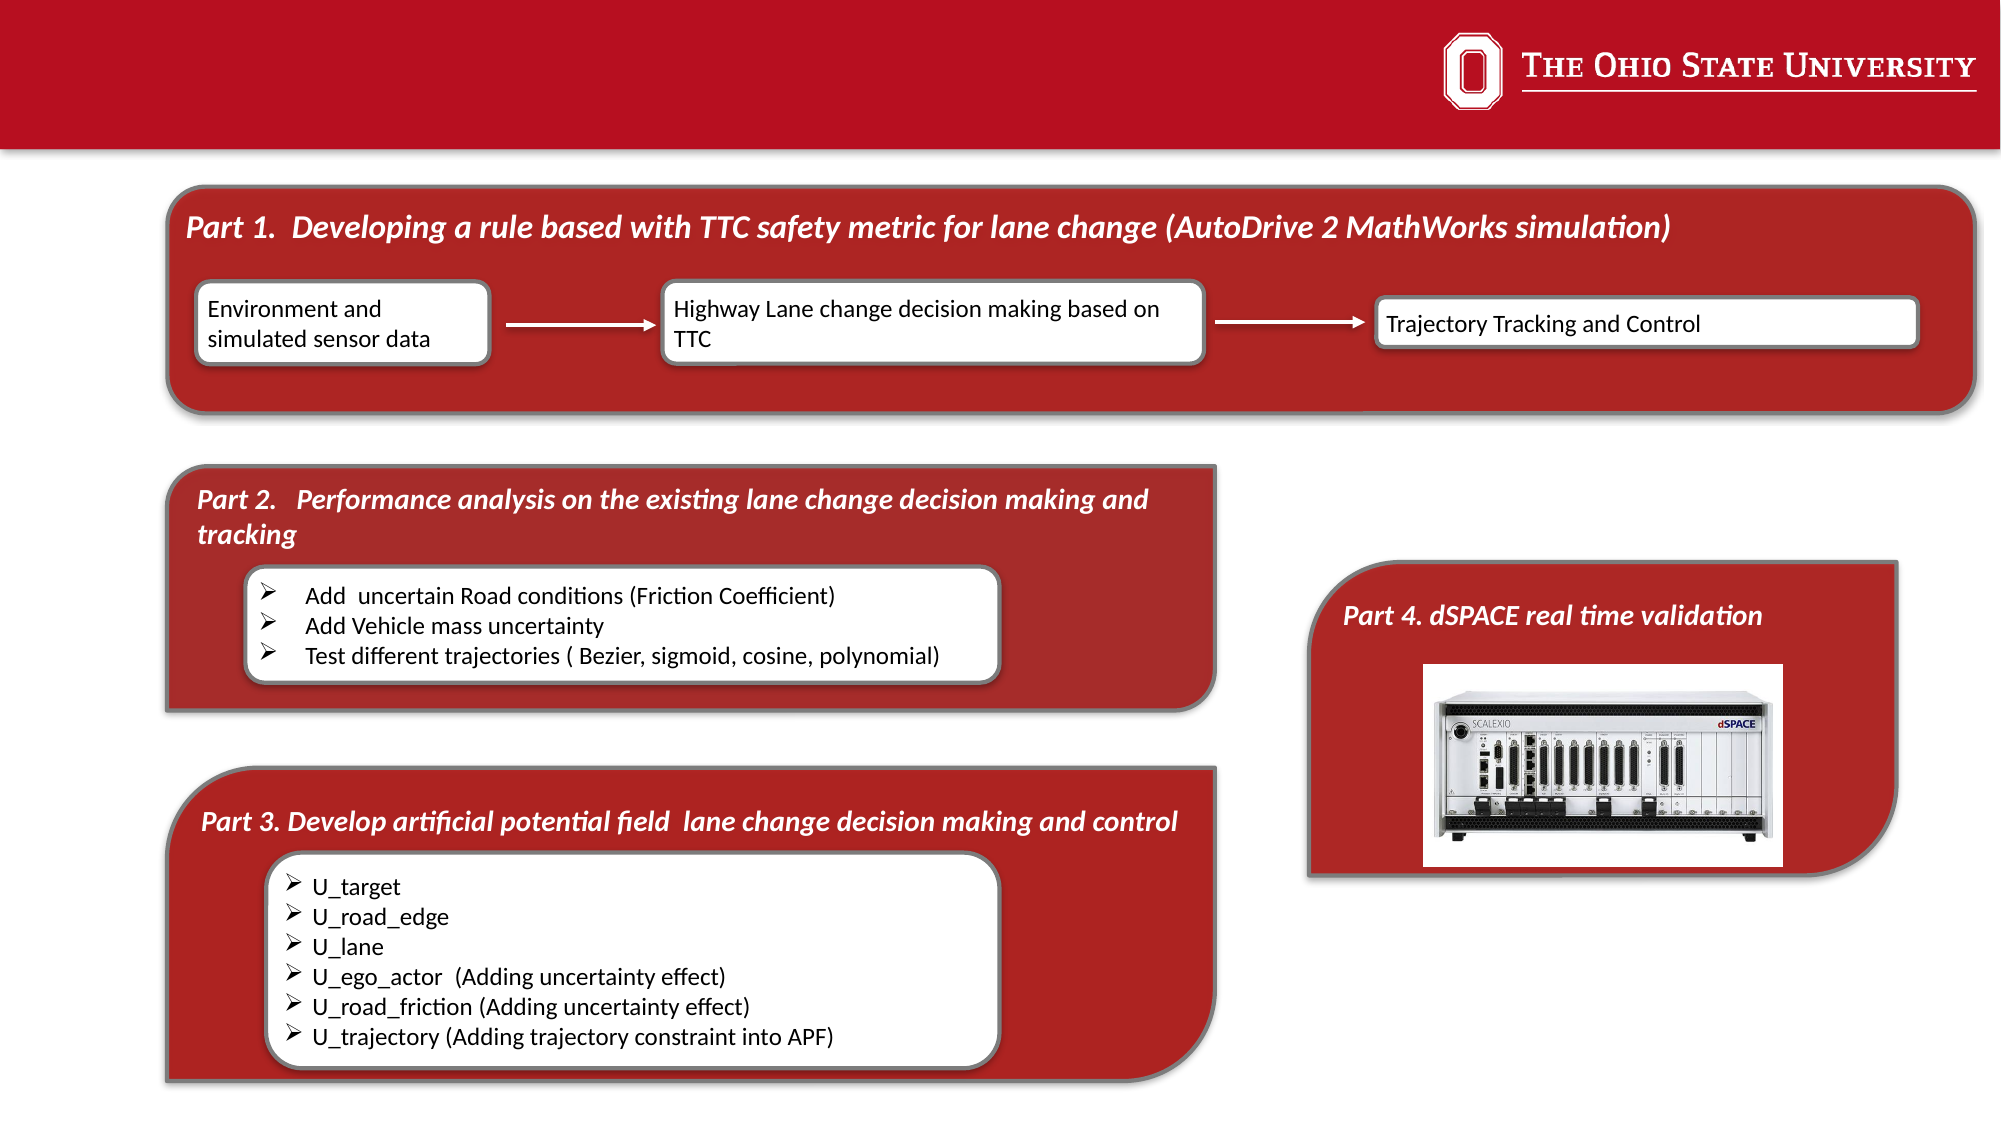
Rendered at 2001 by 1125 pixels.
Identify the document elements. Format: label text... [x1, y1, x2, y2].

text_box [166, 466, 1215, 711]
picture [1443, 32, 1977, 110]
text_box Add uncertain Road conditions (Friction Coefficient) Add Vehicle mass uncertainty Test different trajectories ( Bezier, sigmoid, cosine, polynomial) [245, 566, 1000, 683]
text_box Part 4. dSPACE real time validation [1309, 562, 1897, 876]
text_box U_target U_road_edge U_lane U_ego_actor (Adding uncertainty effect) U_road_friction (Adding uncertainty effect) U_trajectory (Adding trajectory constraint into APF) [266, 852, 1000, 1069]
text_box Part 1. Developing a rule based with TTC safety metric for lane change (AutoDrive 2 MathWorks simulation) [167, 186, 1975, 414]
text_box Environment and simulated sensor data [196, 281, 490, 365]
text_box Part 2. Performance analysis on the existing lane change decision making and tracking [189, 473, 1193, 558]
text_box Part 3. Develop artificial potential field lane change decision making and control [166, 767, 1215, 1082]
text_box Trajectory Tracking and Control [1376, 297, 1919, 348]
picture [1422, 663, 1783, 867]
text_box Highway Lane change decision making based on TTC [662, 280, 1205, 364]
